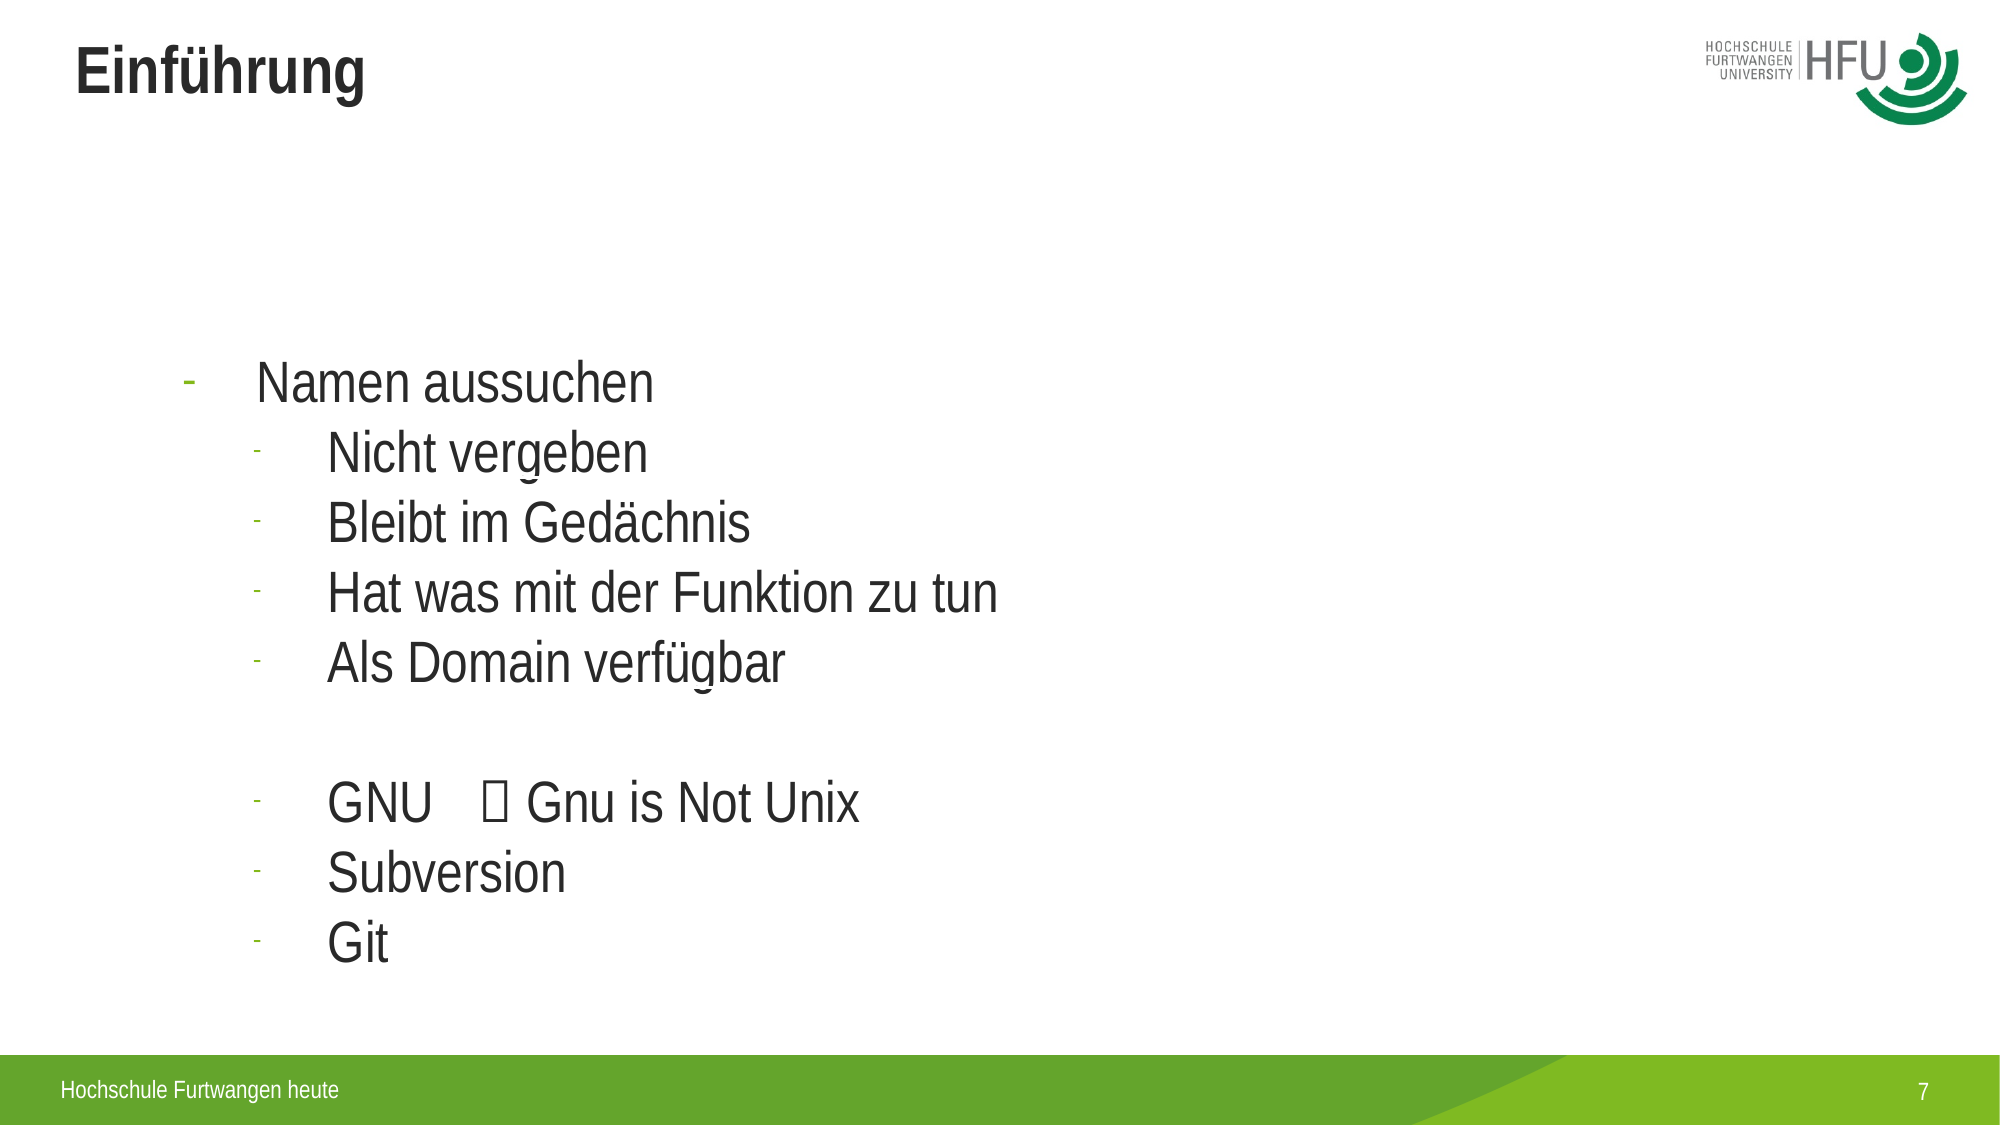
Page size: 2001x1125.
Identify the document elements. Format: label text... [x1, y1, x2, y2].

text_box Namen aussuchen Nicht vergeben Bleibt im Gedächnis Hat was mit der Funktion zu tun Als Domain verfügbar GNU  Gnu is Not Unix Subversion Git [100, 292, 1591, 1005]
text_box Hochschule Furtwangen heute [60, 1058, 985, 1119]
text_box 7 [1672, 1057, 1945, 1124]
picture [0, 1055, 2000, 1125]
text_box Einführung [60, 28, 1591, 102]
picture [1689, 19, 1981, 137]
